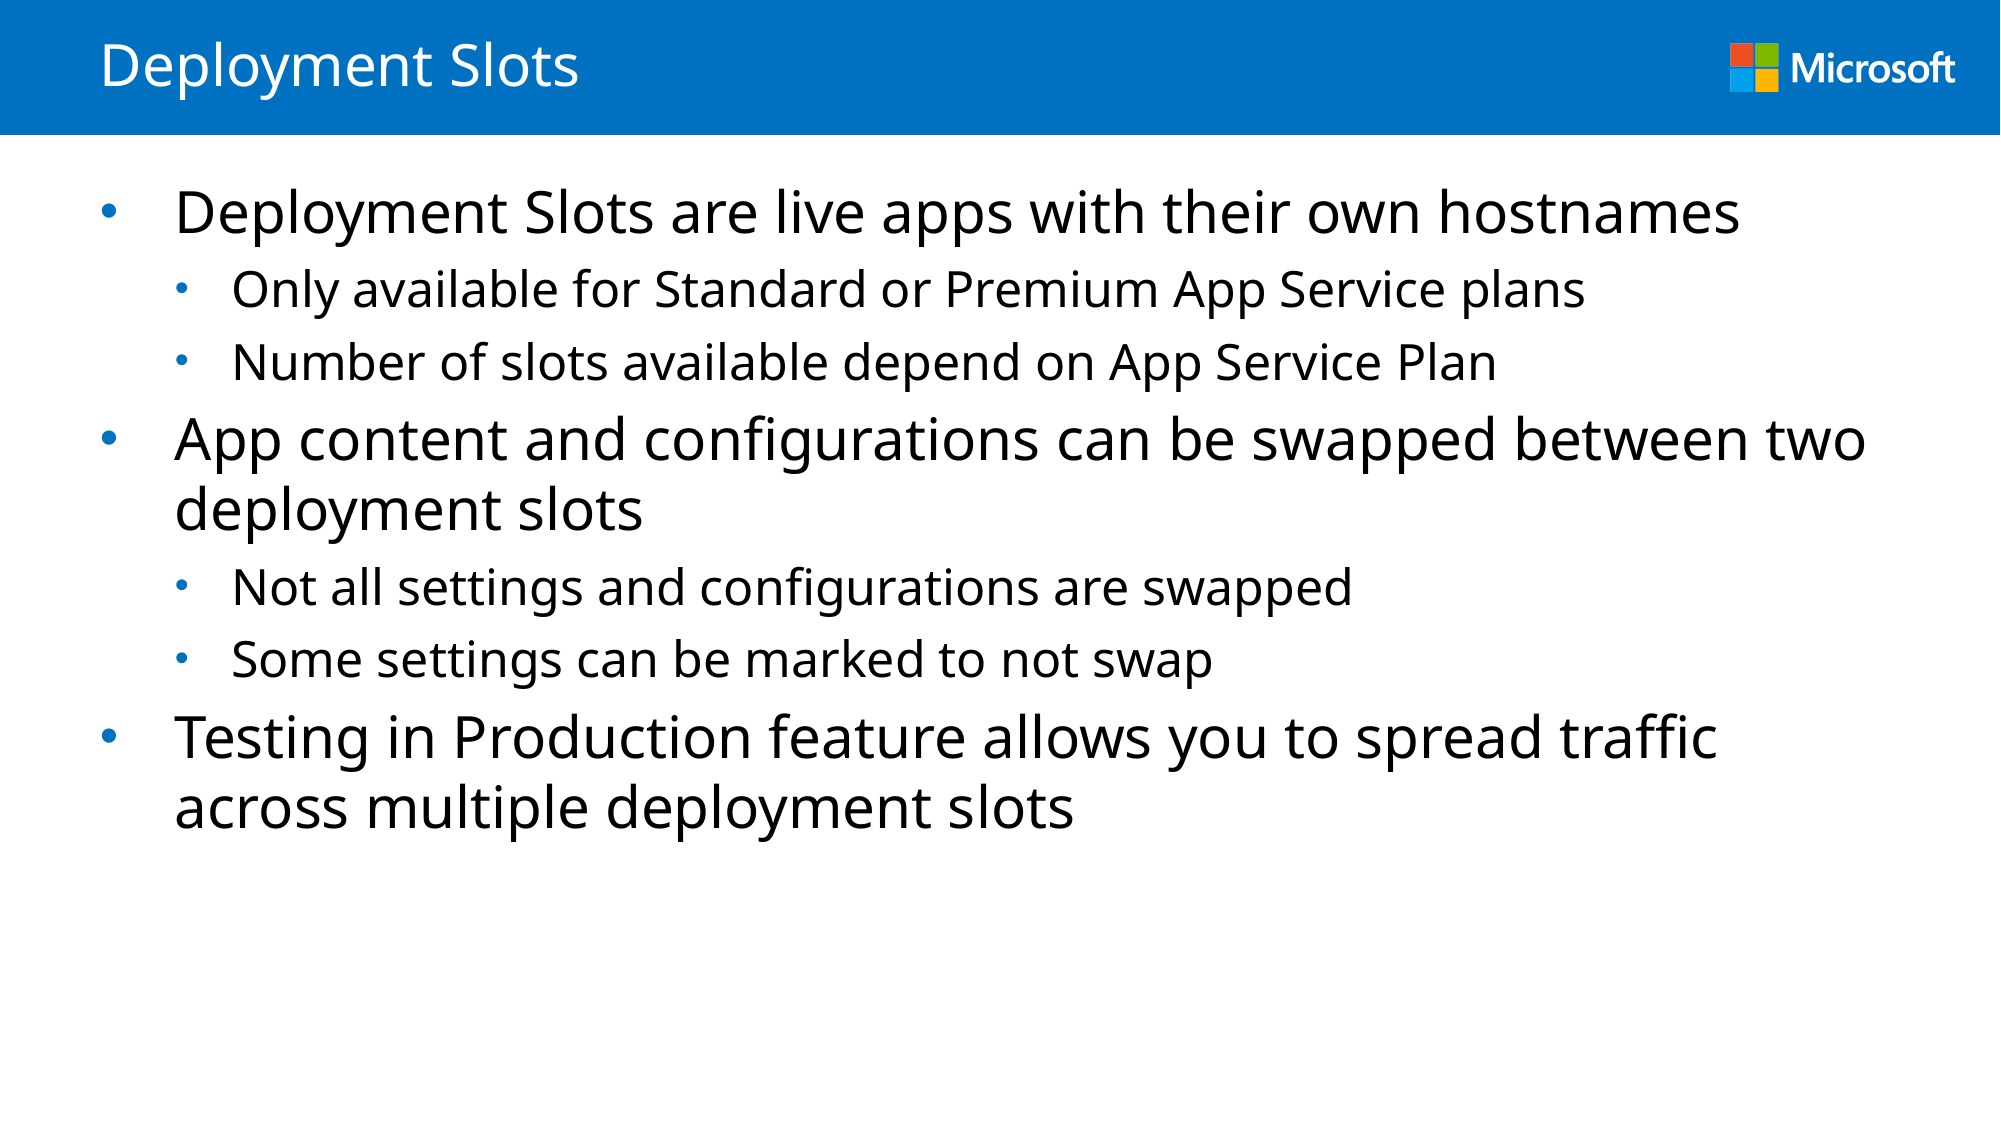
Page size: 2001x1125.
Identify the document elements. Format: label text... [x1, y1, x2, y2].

title Deployment Slots [99, 0, 1901, 136]
list Deployment Slots are live apps with their own hostnames Only available for Standard or Premium App Service plans Number of slots available depend on App Service Plan App content and configurations can be swapped between two deployment slots Not all settings and configurations are swapped Some settings can be marked to not swap Testing in Production feature allows you to spread traffic across multiple deployment slots [99, 174, 1901, 1013]
picture [1901, 14, 1986, 121]
